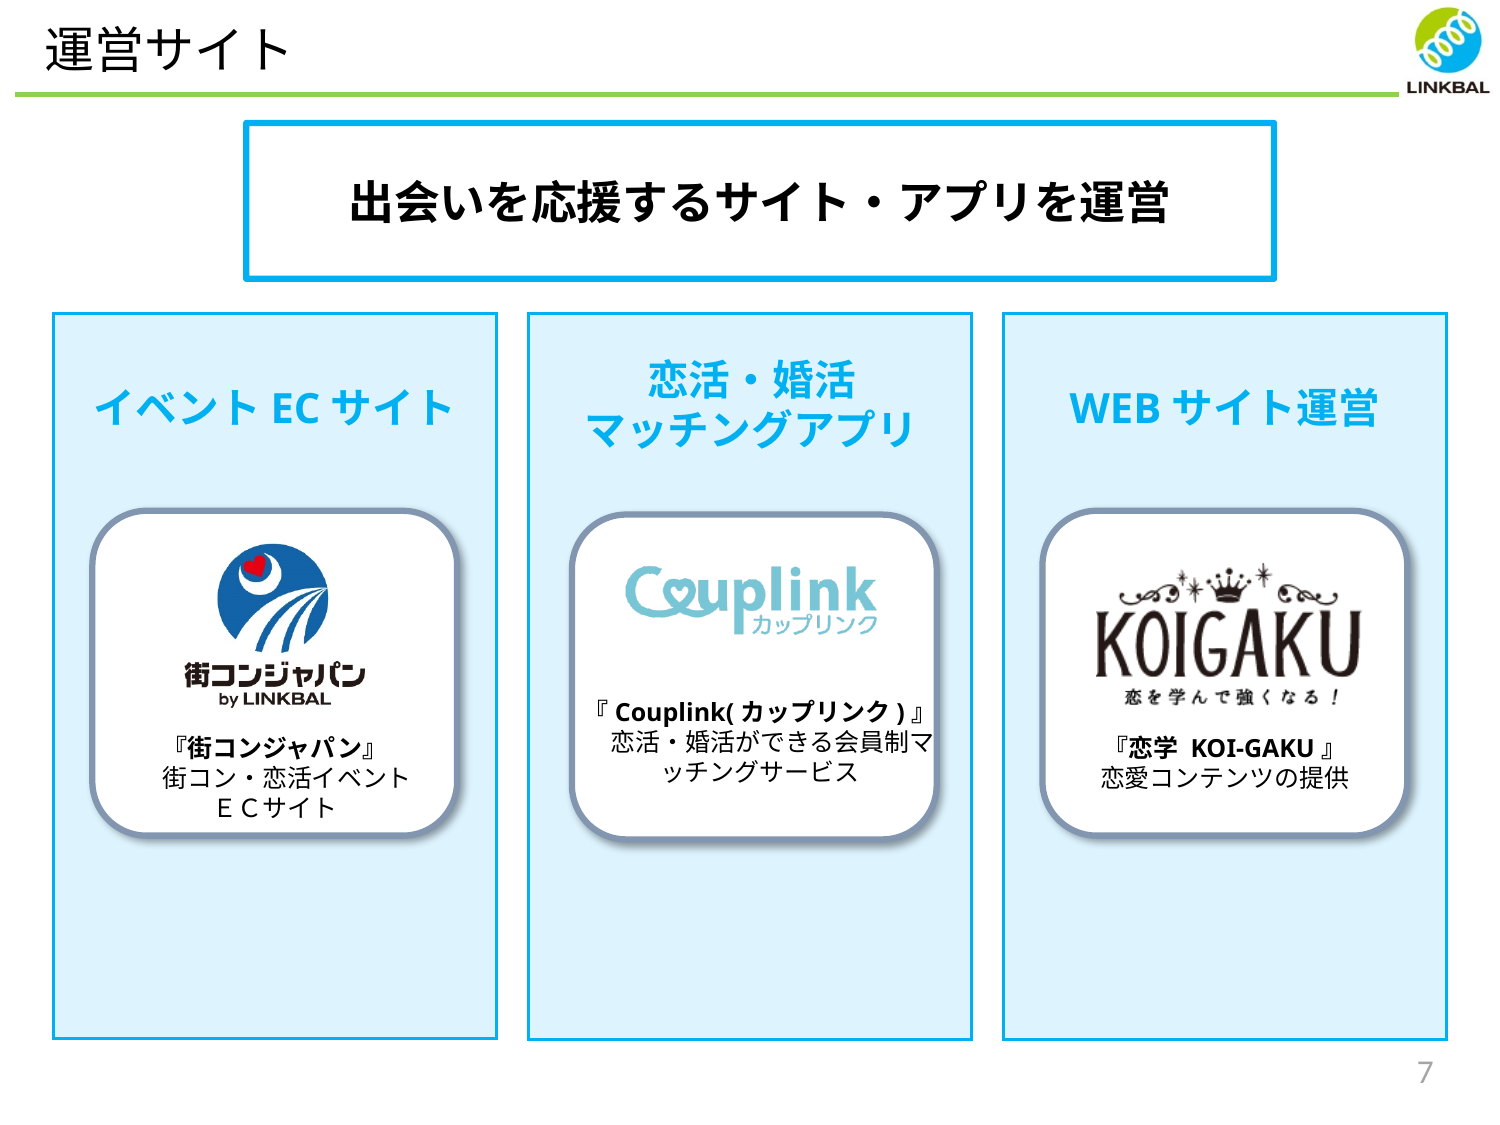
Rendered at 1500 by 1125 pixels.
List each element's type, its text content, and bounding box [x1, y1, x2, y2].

text_box 『Couplink(カップリンク)』 恋活・婚活ができる会員制マッチングサービス [567, 688, 952, 794]
text_box 『街コンジャパン』 街コン・恋活イベント ＥＣサイト [91, 725, 458, 831]
text_box [1046, 801, 1404, 836]
text_box 出会いを応援するサイト・アプリを運営 [246, 122, 1275, 279]
text_box 『恋学 KOI-GAKU』 恋愛コンテンツの提供 [1044, 725, 1406, 801]
text_box [53, 429, 497, 1039]
text_box 運営サイト [29, 11, 1270, 87]
text_box [572, 794, 936, 840]
text_box [1003, 313, 1447, 1040]
picture [1096, 562, 1364, 708]
text_box [571, 514, 937, 688]
text_box [92, 510, 458, 725]
text_box 恋活・婚活 マッチングアプリ [527, 346, 976, 472]
picture [1399, 1, 1498, 99]
text_box [1042, 510, 1408, 795]
text_box [124, 831, 425, 836]
picture [171, 522, 378, 729]
text_box [528, 472, 972, 1040]
text_box [528, 313, 972, 346]
text_box イベントECサイト [37, 374, 512, 429]
text_box [53, 313, 497, 374]
text_box WEBサイト運営 [1013, 374, 1436, 429]
picture [615, 560, 889, 640]
